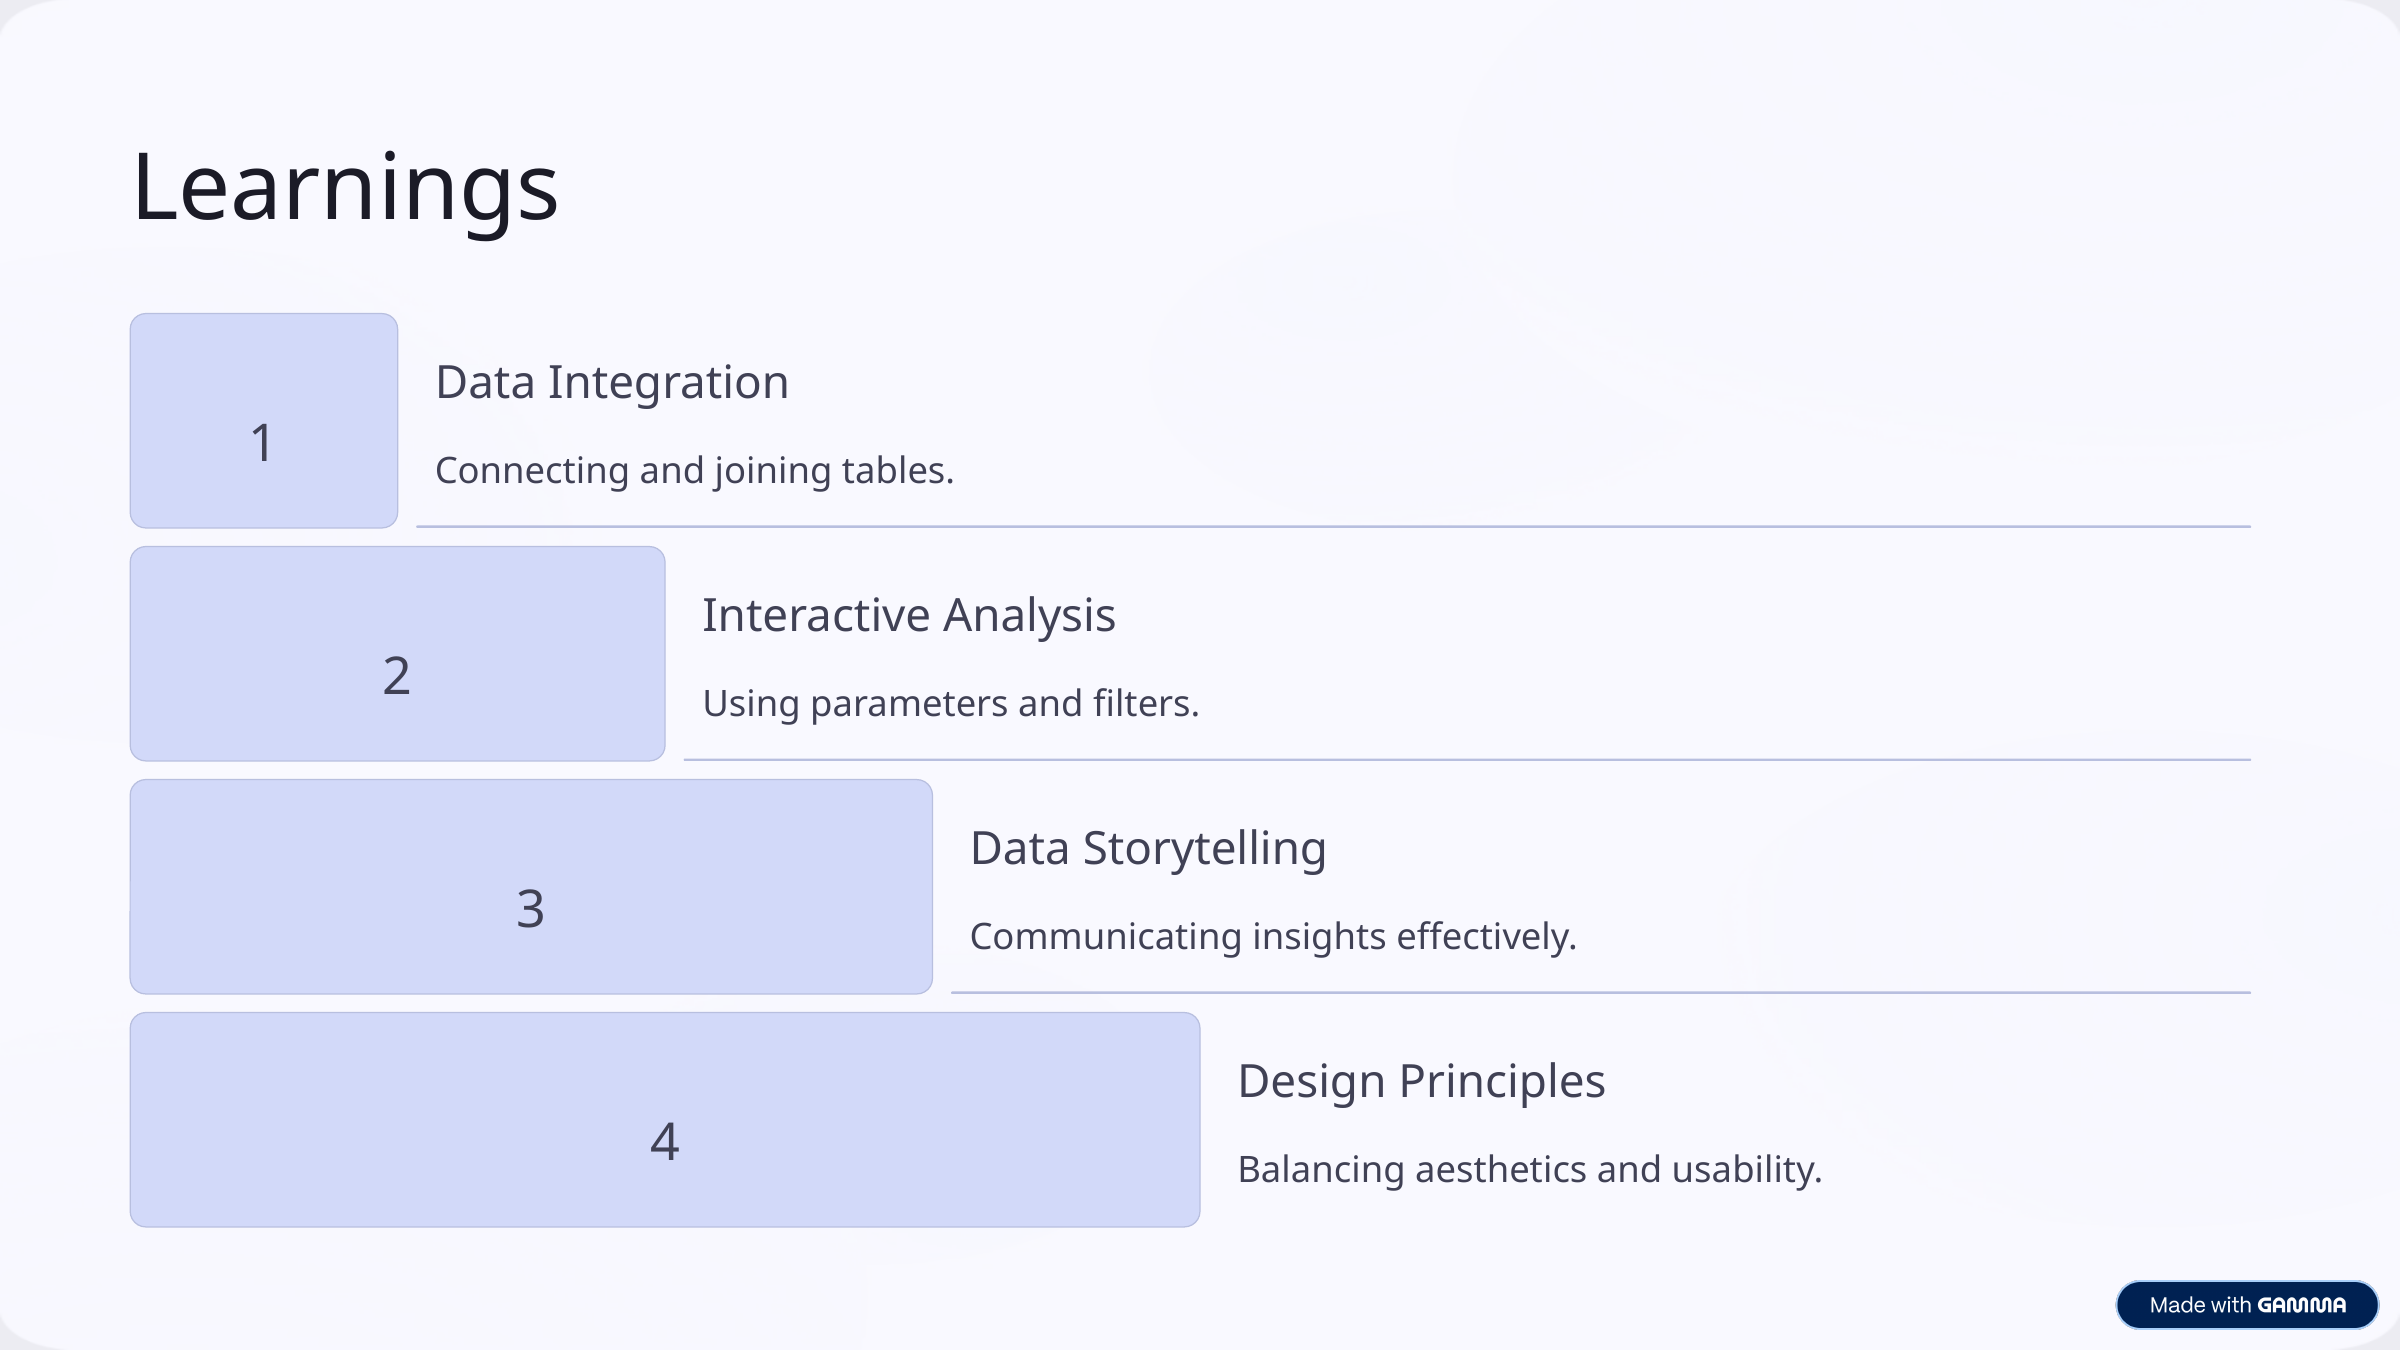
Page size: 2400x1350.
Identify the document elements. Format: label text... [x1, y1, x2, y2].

text_box 2 [371, 621, 424, 687]
text_box 3 [505, 854, 558, 920]
text_box Interactive Analysis [702, 583, 1168, 642]
text_box Connecting and joining tables. [434, 431, 974, 491]
text_box Balancing aesthetics and usability. [1237, 1130, 1851, 1190]
text_box Communicating insights effectively. [969, 897, 1611, 957]
text_box 4 [638, 1087, 692, 1153]
text_box Learnings [130, 122, 1061, 240]
text_box [130, 779, 933, 994]
picture [2106, 1271, 2389, 1339]
text_box Data Storytelling [969, 816, 1435, 875]
text_box Data Integration [434, 350, 900, 409]
text_box Design Principles [1237, 1049, 1703, 1108]
text_box [130, 313, 398, 528]
text_box Using parameters and filters. [702, 664, 1218, 724]
text_box [130, 1012, 1201, 1227]
text_box 1 [237, 388, 290, 454]
text_box [130, 546, 666, 761]
